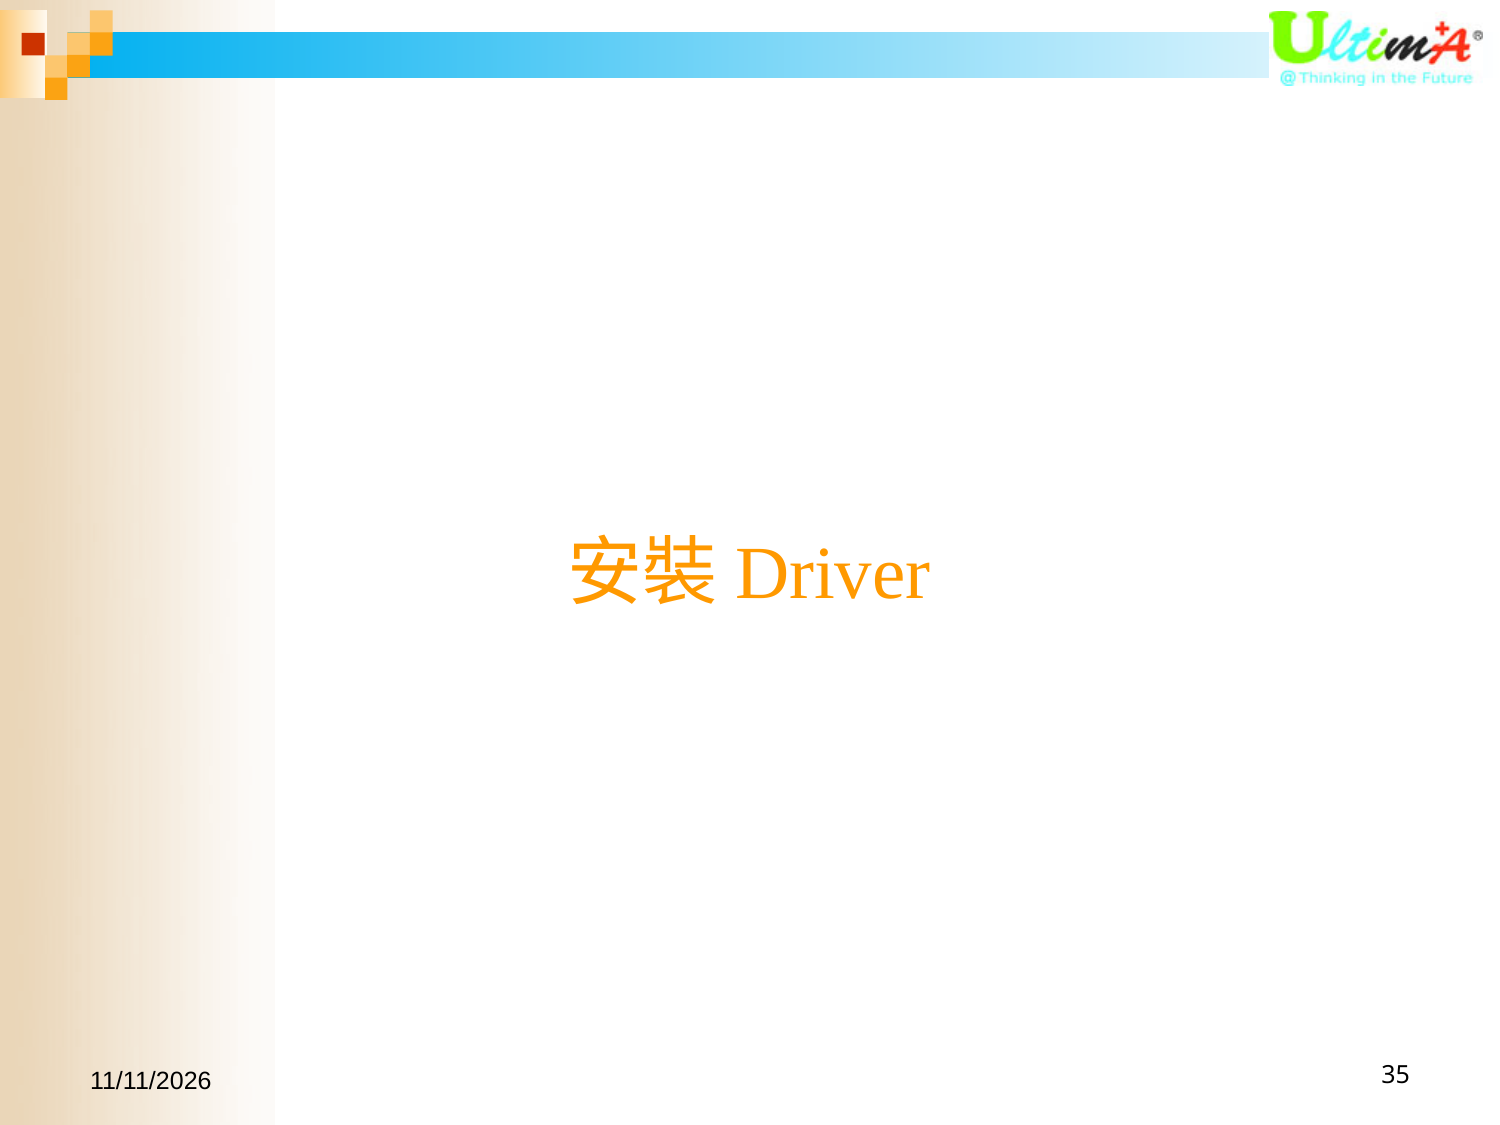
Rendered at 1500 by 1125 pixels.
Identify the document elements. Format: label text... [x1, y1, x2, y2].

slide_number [75, 1024, 425, 1103]
slide_number 35 [1074, 1025, 1425, 1100]
title 安裝Driver [230, 456, 1268, 682]
picture [1269, 11, 1483, 86]
